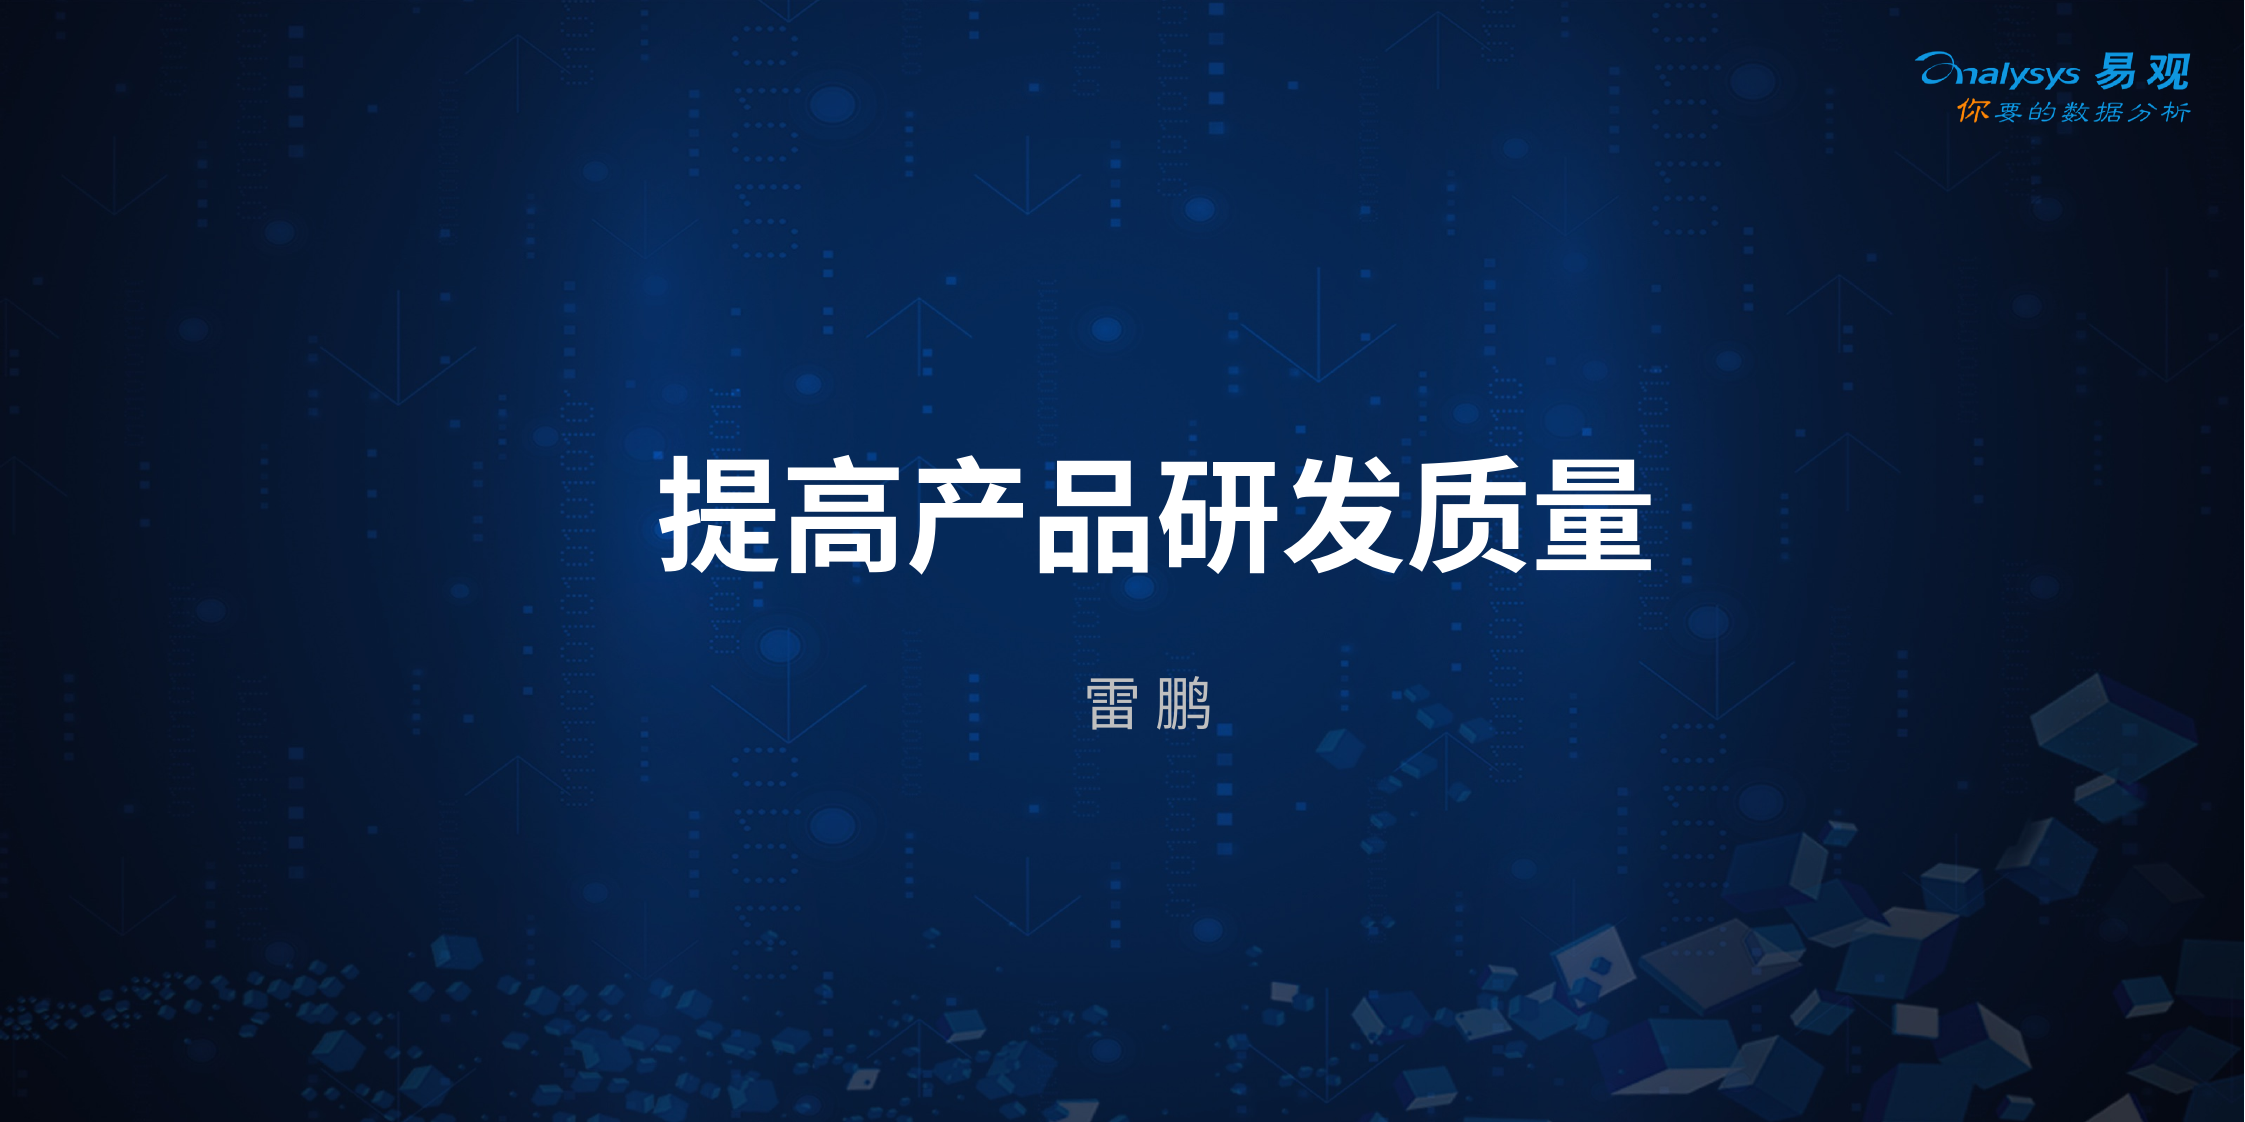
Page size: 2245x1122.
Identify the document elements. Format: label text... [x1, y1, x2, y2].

picture [0, 0, 2244, 1122]
subtitle 雷 鹏 [307, 667, 1991, 746]
title 提高产品研发质量 [140, 364, 2172, 680]
